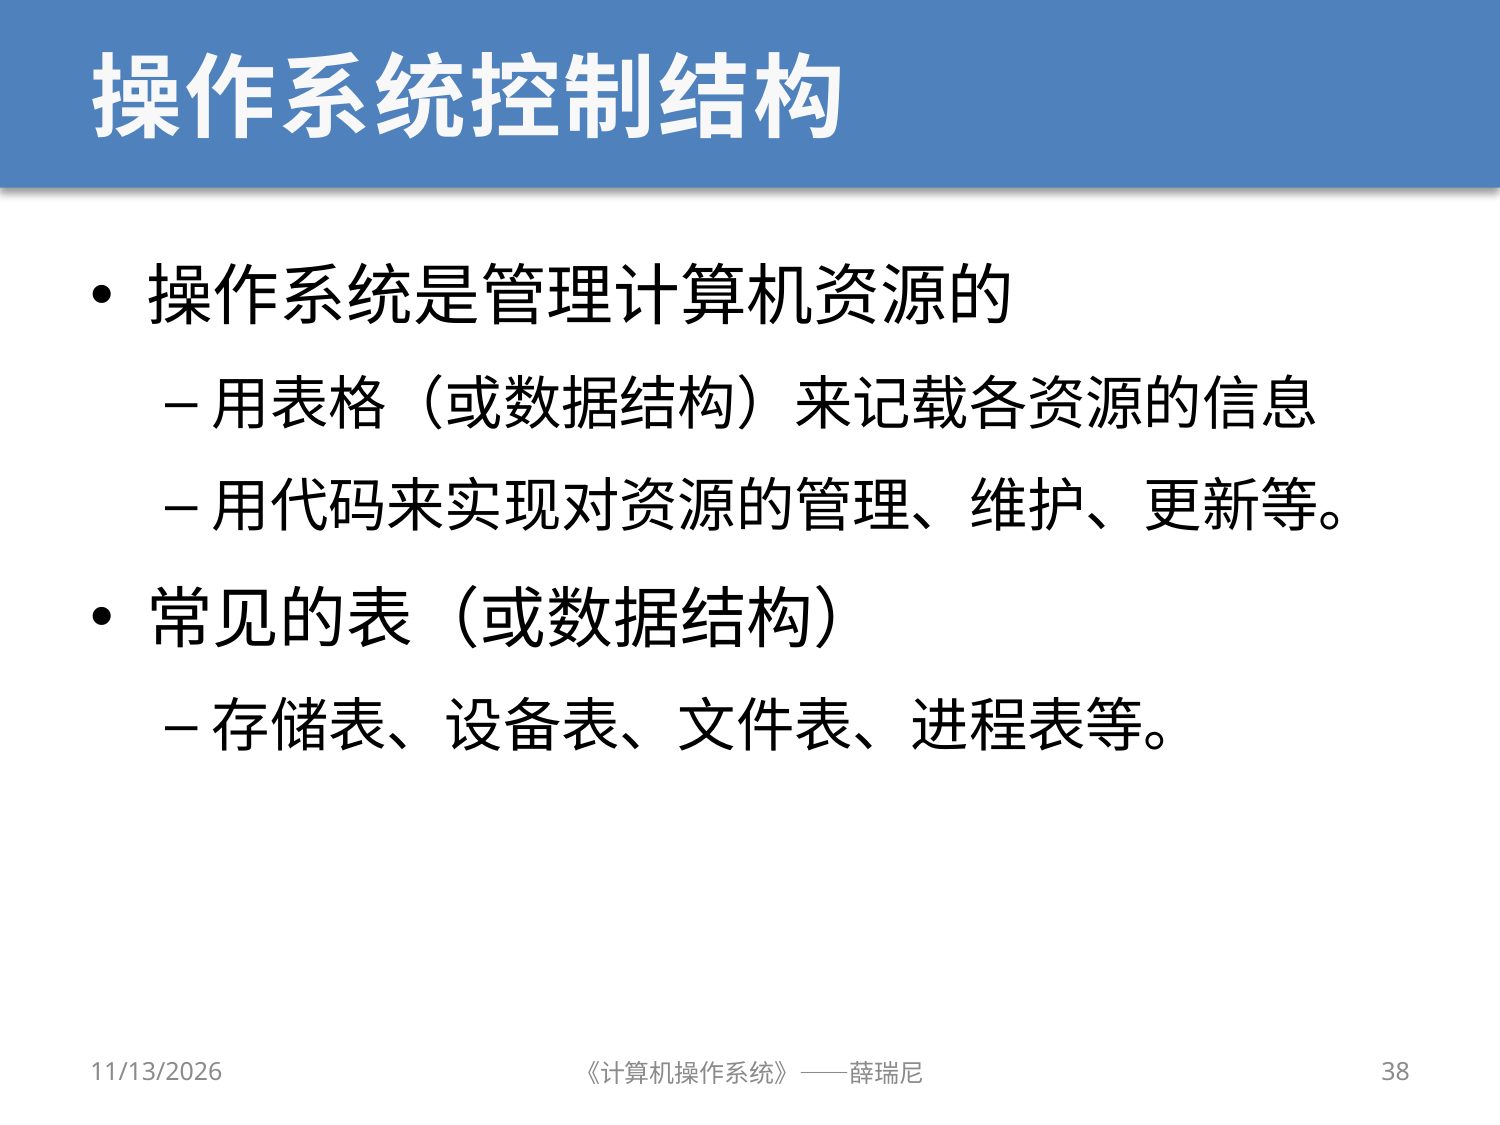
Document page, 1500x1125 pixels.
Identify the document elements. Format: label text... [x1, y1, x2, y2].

slide_number 38 [1074, 1042, 1425, 1103]
footer 《计算机操作系统》——薛瑞尼 [512, 1042, 988, 1103]
title 操作系统控制结构 [75, 0, 1425, 188]
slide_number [75, 1042, 425, 1103]
list 操作系统是管理计算机资源的 用表格（或数据结构）来记载各资源的信息 用代码来实现对资源的管理、维护、更新等。 常见的表（或数据结构） 存储表、设备表、文件表、进程表等。 [75, 221, 1425, 1021]
